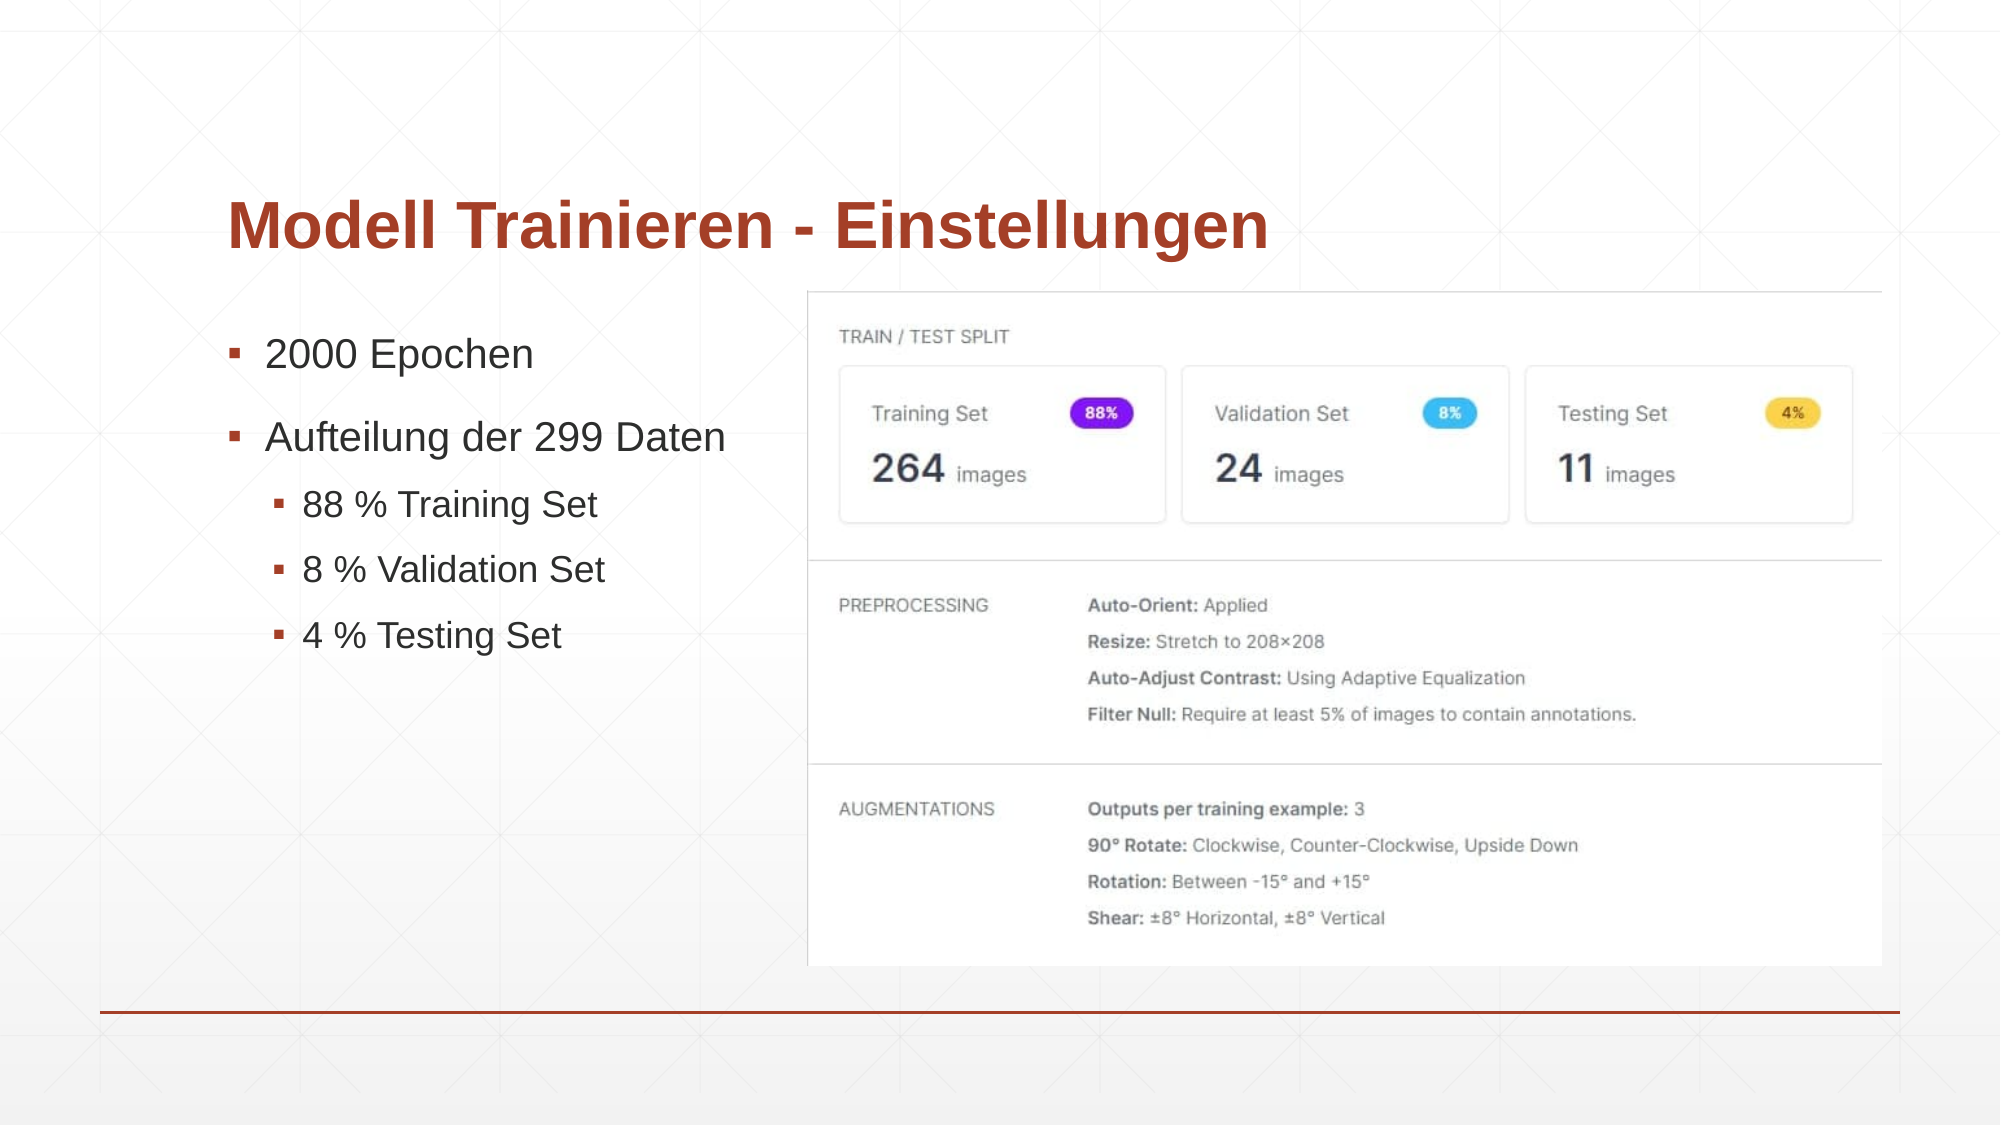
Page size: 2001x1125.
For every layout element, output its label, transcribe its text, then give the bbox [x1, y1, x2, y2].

list 2000 Epochen Aufteilung der 299 Daten 88 % Training Set 8 % Validation Set 4 % Testing Set [212, 324, 807, 950]
picture [807, 290, 1882, 966]
title Modell Trainieren - Einstellungen [212, 82, 1788, 271]
